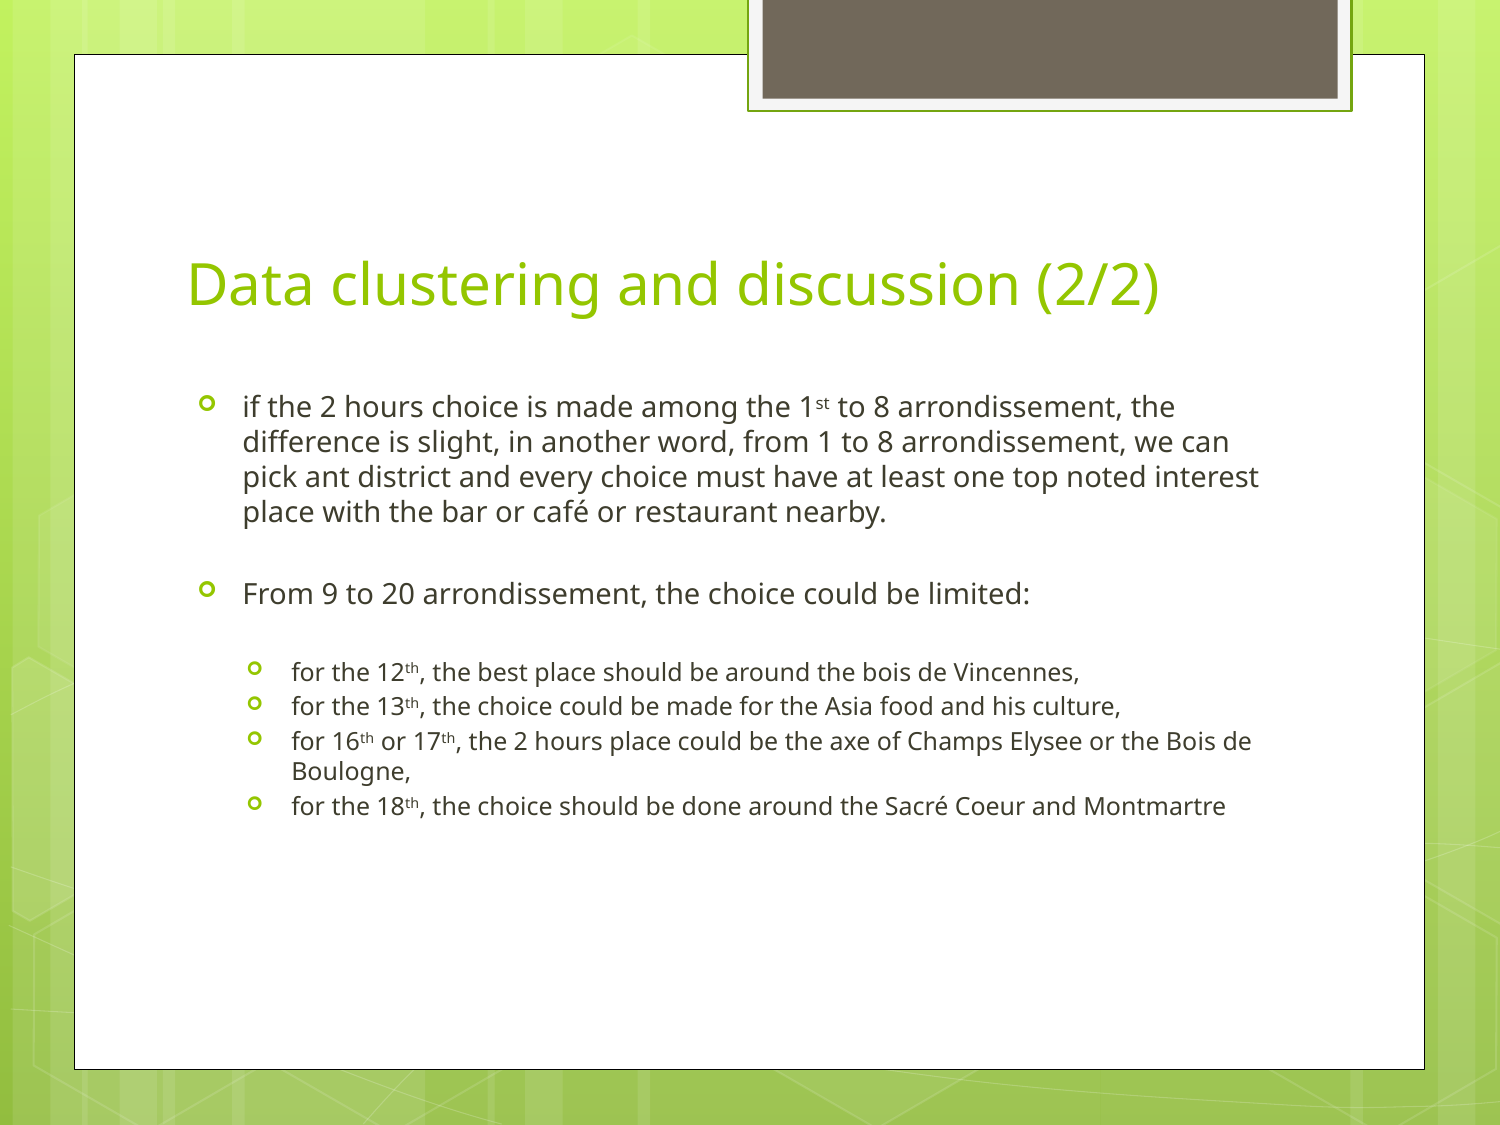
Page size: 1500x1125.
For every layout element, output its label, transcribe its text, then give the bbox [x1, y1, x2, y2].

list if the 2 hours choice is made among the 1st to 8 arrondissement, the difference is slight, in another word, from 1 to 8 arrondissement, we can pick ant district and every choice must have at least one top noted interest place with the bar or café or restaurant nearby. From 9 to 20 arrondissement, the choice could be limited: for the 12th, the best place should be around the bois de Vincennes, for the 13th, the choice could be made for the Asia food and his culture, for 16th or 17th, the 2 hours place could be the axe of Champs Elysee or the Bois de Boulogne, for the 18th, the choice should be done around the Sacré Coeur and Montmartre [171, 381, 1283, 957]
title Data clustering and discussion (2/2) [171, 137, 1324, 325]
